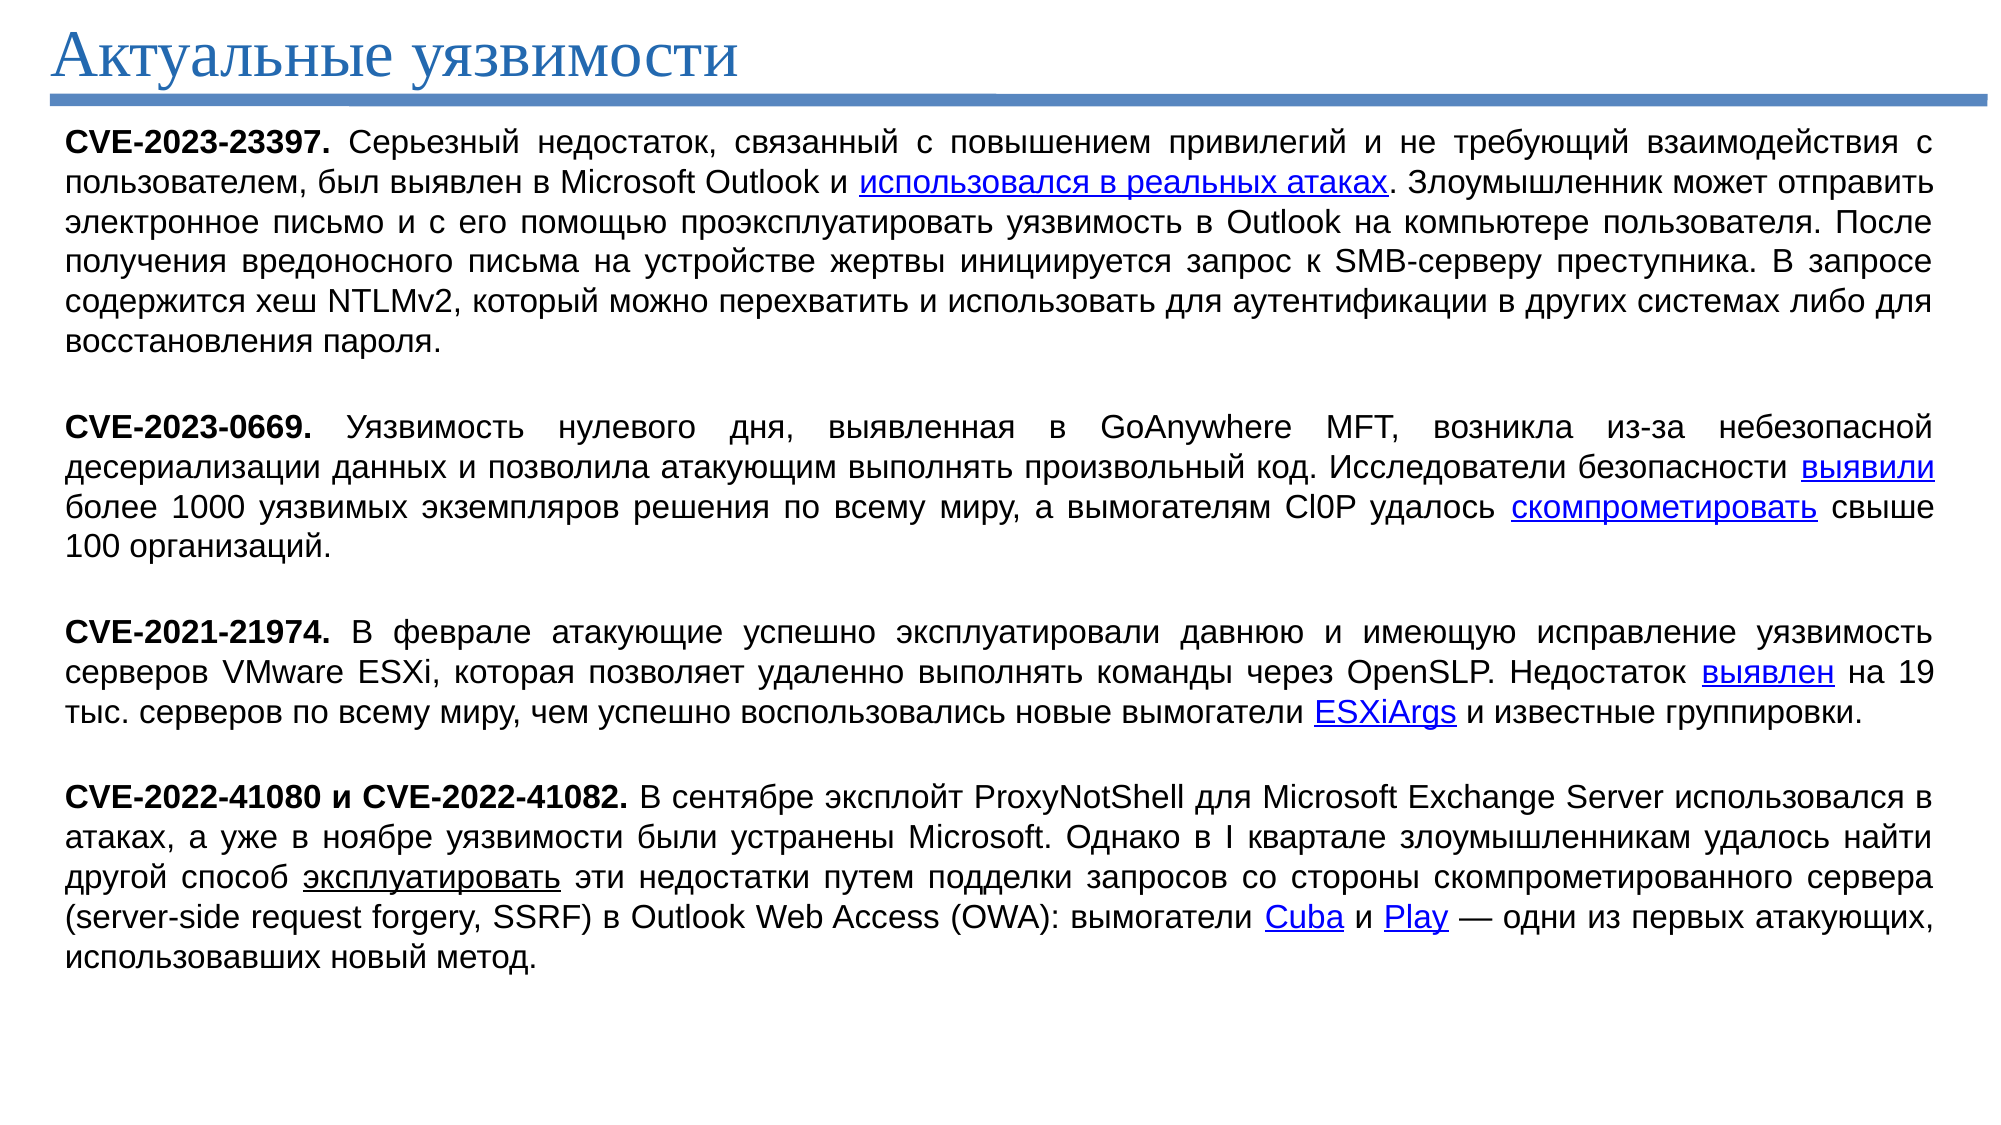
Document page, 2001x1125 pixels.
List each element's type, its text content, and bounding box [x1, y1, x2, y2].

text_box CVE-2023-23397. Серьезный недостаток, связанный с повышением привилегий и не требующий взаимодействия с пользователем, был выявлен в Microsoft Outlook и использовался в реальных атаках. Злоумышленник может отправить электронное письмо и с его помощью проэксплуатировать уязвимость в Outlook на компьютере пользователя. После получения вредоносного письма на устройстве жертвы инициируется запрос к SMB-серверу преступника. В запросе содержится хеш NTLMv2, который можно перехватить и использовать для аутентификации в других системах либо для восстановления пароля. CVE-2023-0669. Уязвимость нулевого дня, выявленная в GoAnywhere MFT, возникла из-за небезопасной десериализации данных и позволила атакующим выполнять произвольный код. Исследователи безопасности выявили более 1000 уязвимых экземпляров решения по всему миру, а вымогателям Cl0P удалось скомпрометировать свыше 100 организаций. CVE-2021-21974. В феврале атакующие успешно эксплуатировали давнюю и имеющую исправление уязвимость серверов VMware ESXi, которая позволяет удаленно выполнять команды через OpenSLP. Недостаток выявлен на 19 тыс. серверов по всему миру, чем успешно воспользовались новые вымогатели ESXiArgs и известные группировки. CVE-2022-41080 и CVE-2022-41082. В сентябре эксплойт ProxyNotShell для Microsoft Exchange Server использовался в атаках, а уже в ноябре уязвимости были устранены Microsoft. Однако в I квартале злоумышленникам удалось найти другой способ эксплуатировать эти недостатки путем подделки запросов со стороны скомпрометированного сервера (server-side request forgery, SSRF) в Outlook Web Access (OWA): вымогатели Cuba и Play — одни из первых атакующих, использовавших новый метод. [49, 112, 1950, 1013]
title Актуальные уязвимости [50, 9, 1089, 87]
